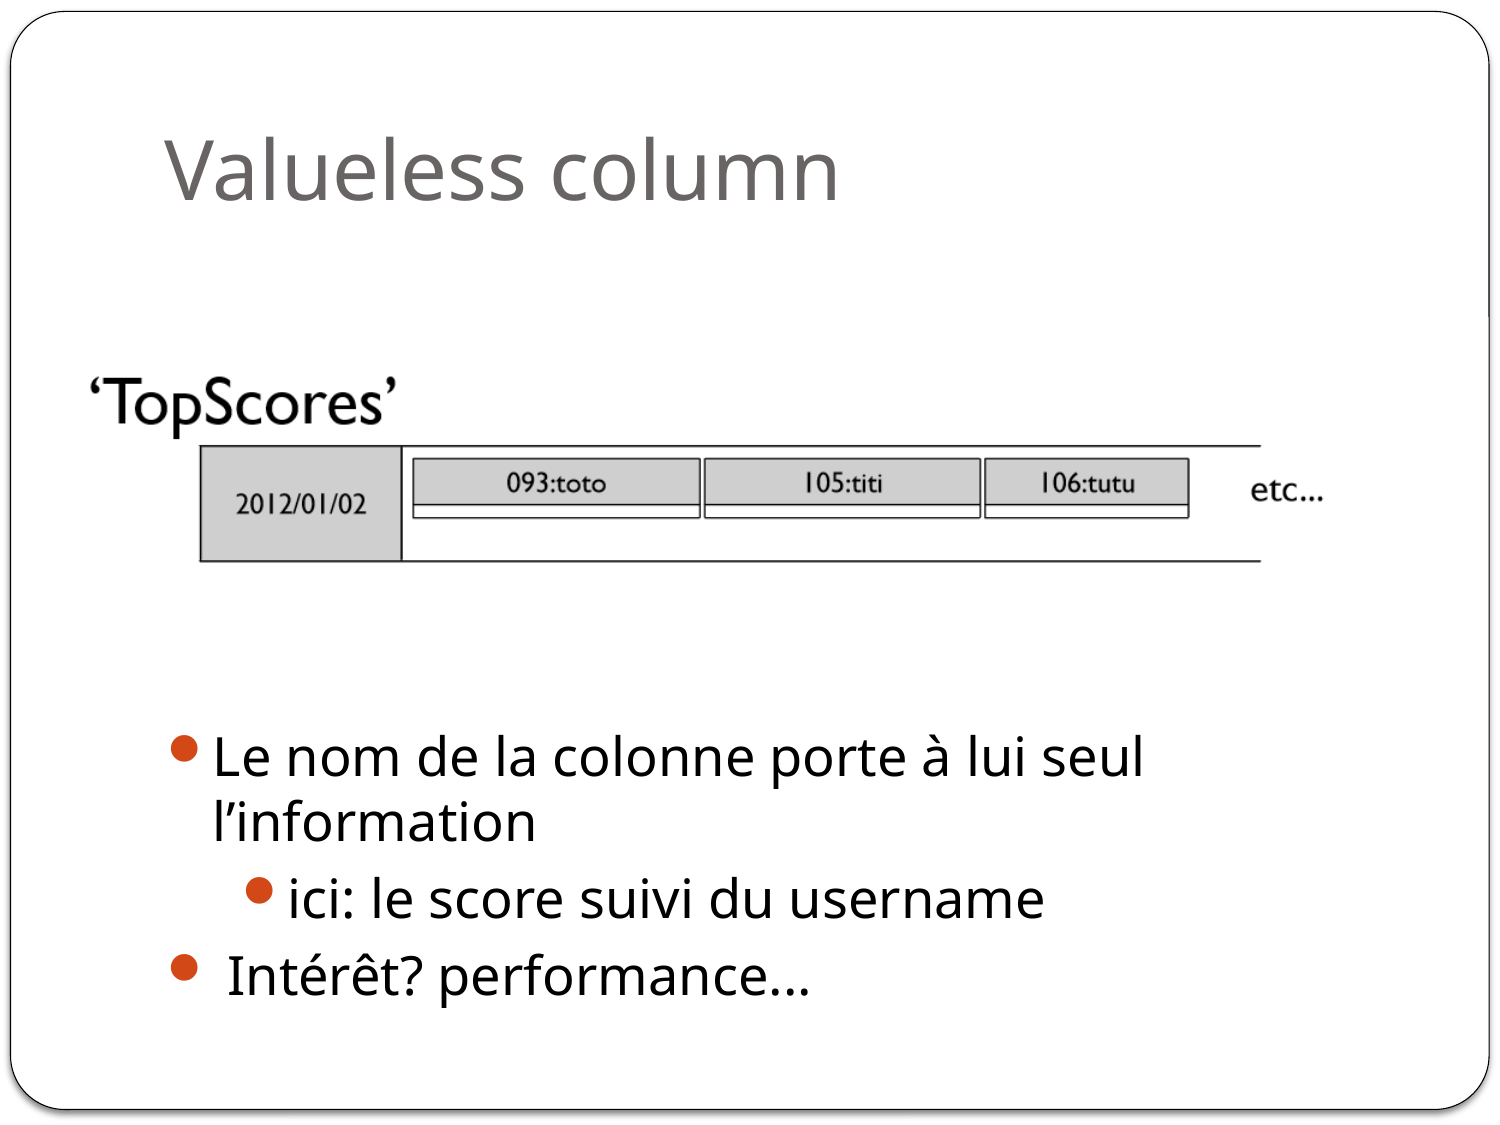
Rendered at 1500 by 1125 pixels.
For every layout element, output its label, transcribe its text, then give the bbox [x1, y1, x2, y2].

title Valueless column [150, 45, 1425, 233]
text_box Le nom de la colonne porte à lui seul l’information ici: le score suivi du username Intérêt? performance... [152, 714, 1372, 1014]
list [81, 327, 1394, 645]
